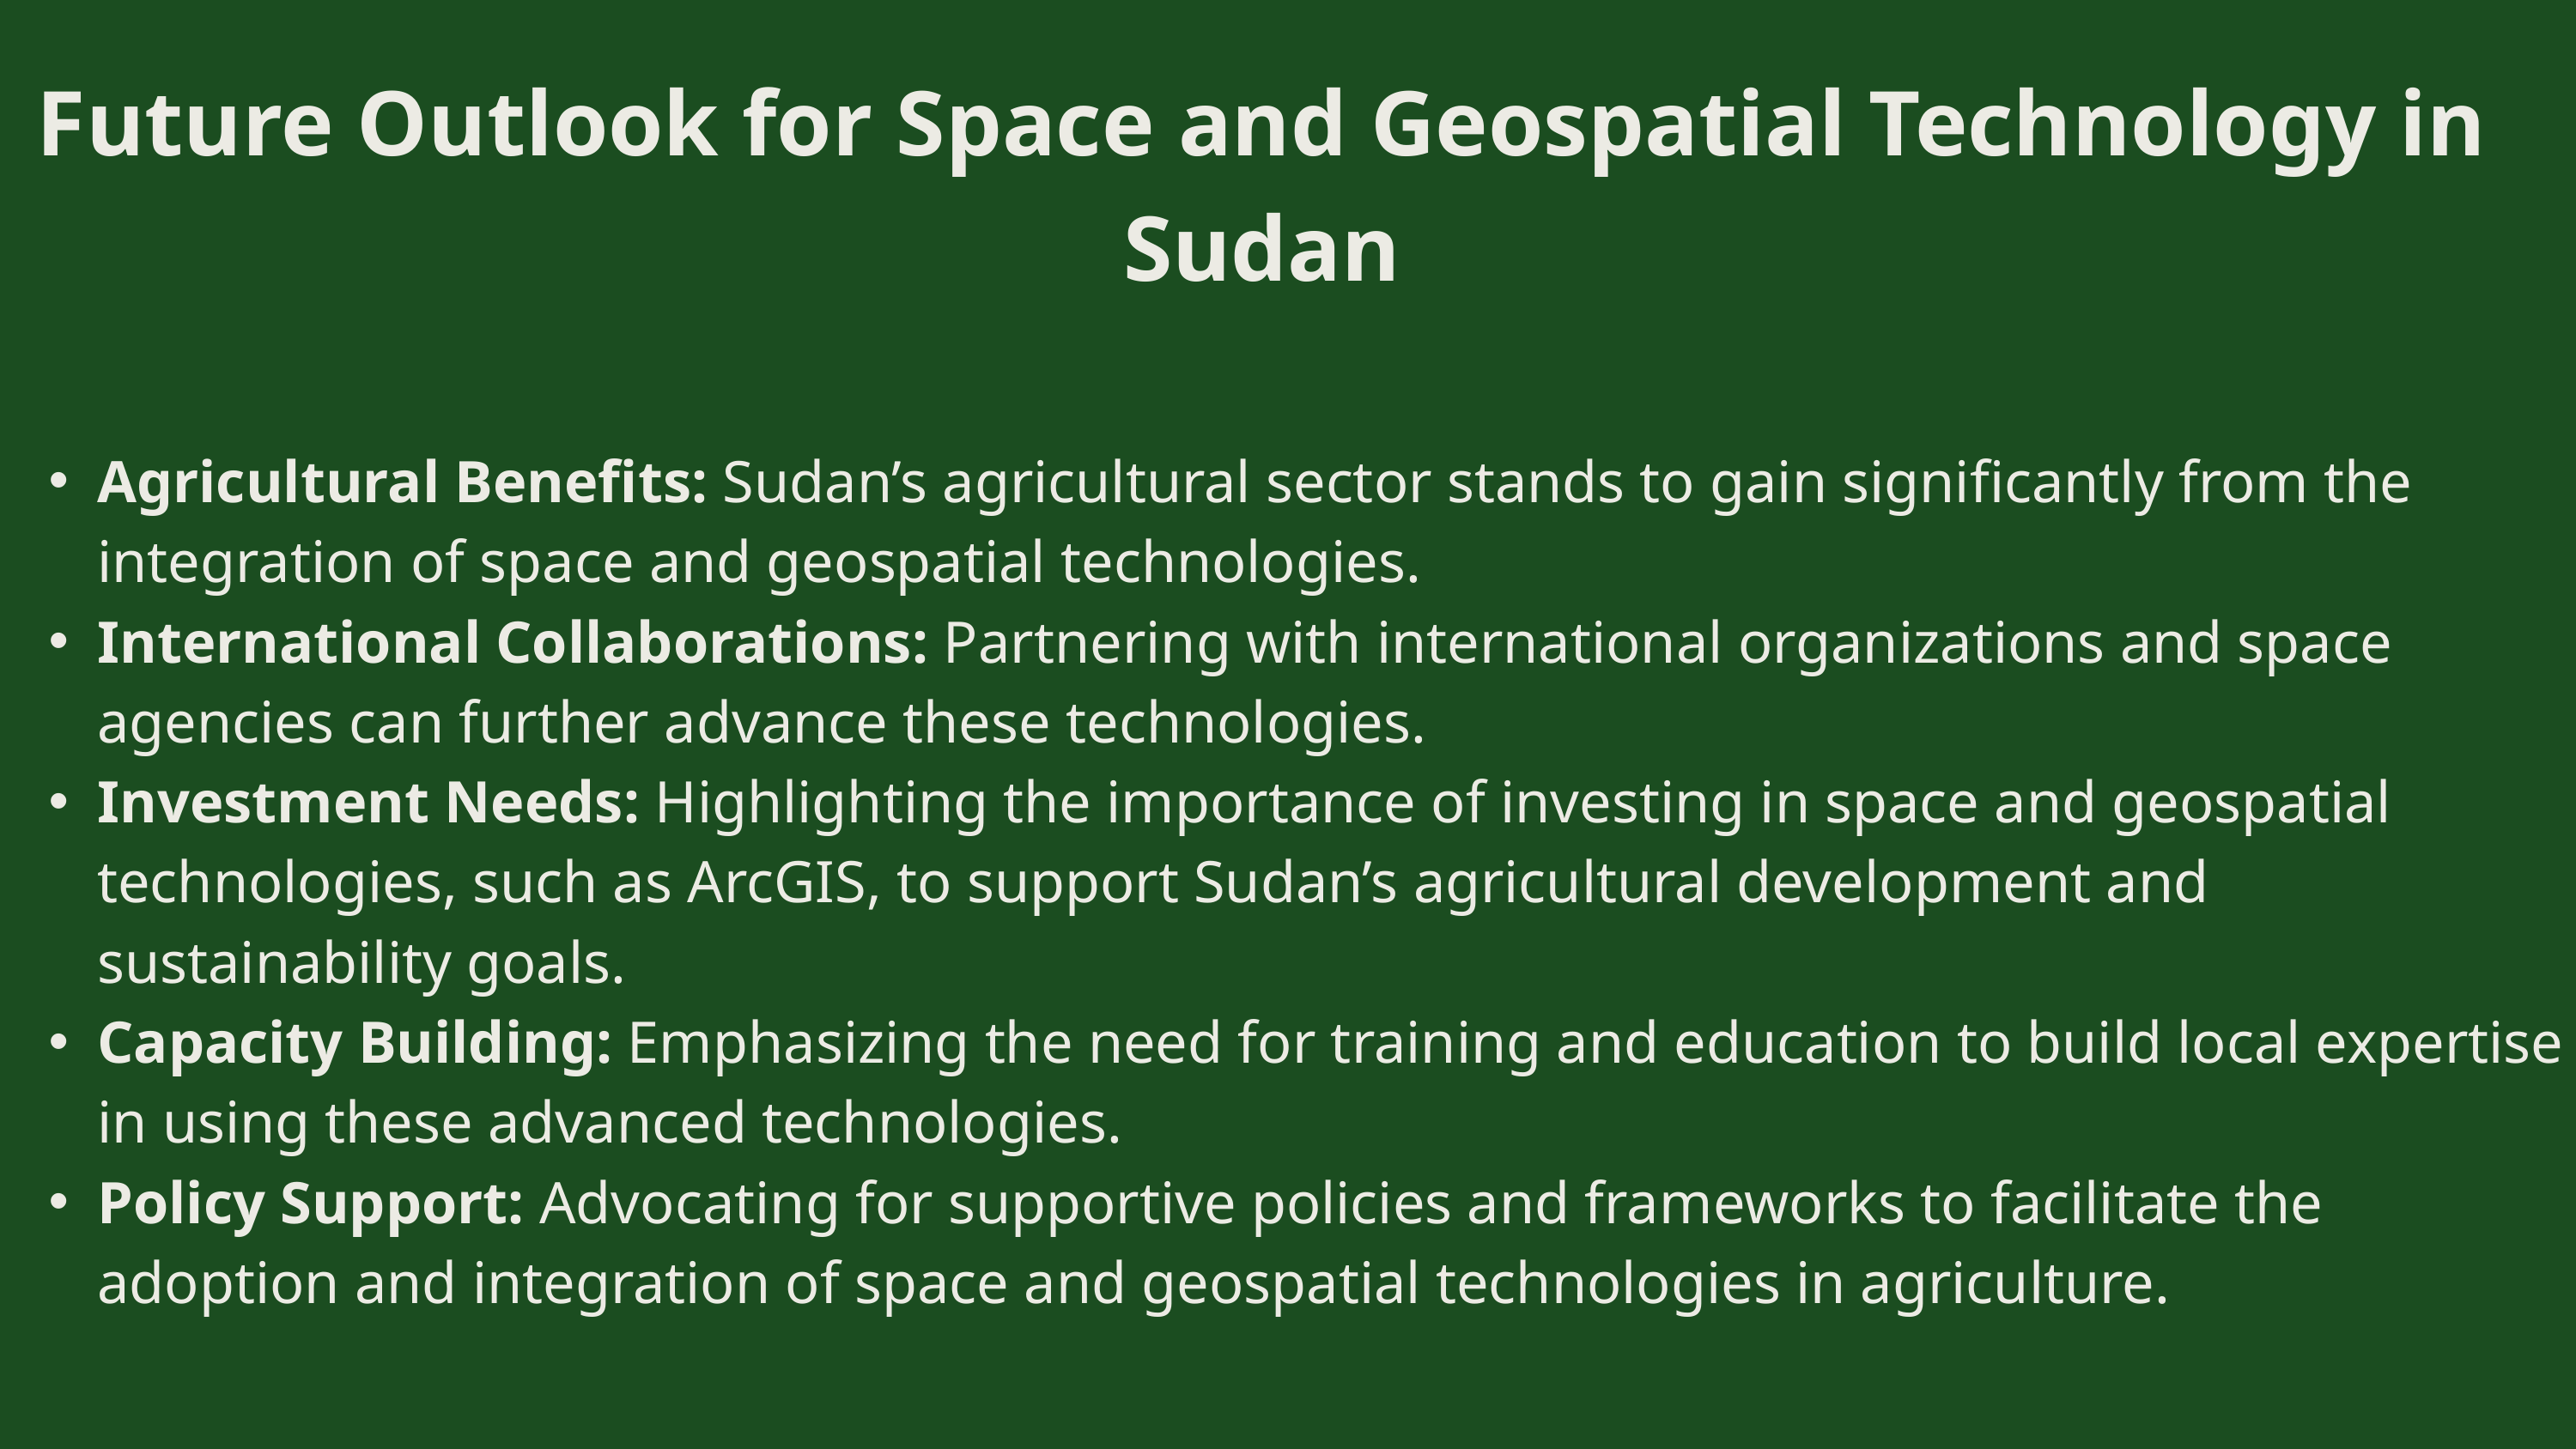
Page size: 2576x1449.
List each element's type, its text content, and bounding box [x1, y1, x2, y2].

text_box Future Outlook for Space and Geospatial Technology in Sudan [0, 48, 2524, 300]
text_box Agricultural Benefits: Sudan’s agricultural sector stands to gain significantly from the integration of space and geospatial technologies. International Collaborations: Partnering with international organizations and space agencies can further advance these technologies. Investment Needs: Highlighting the importance of investing in space and geospatial technologies, such as ArcGIS, to support Sudan’s agricultural development and sustainability goals. Capacity Building: Emphasizing the need for training and education to build local expertise in using these advanced technologies. Policy Support: Advocating for supportive policies and frameworks to facilitate the adoption and integration of space and geospatial technologies in agriculture. [0, 433, 2576, 1396]
